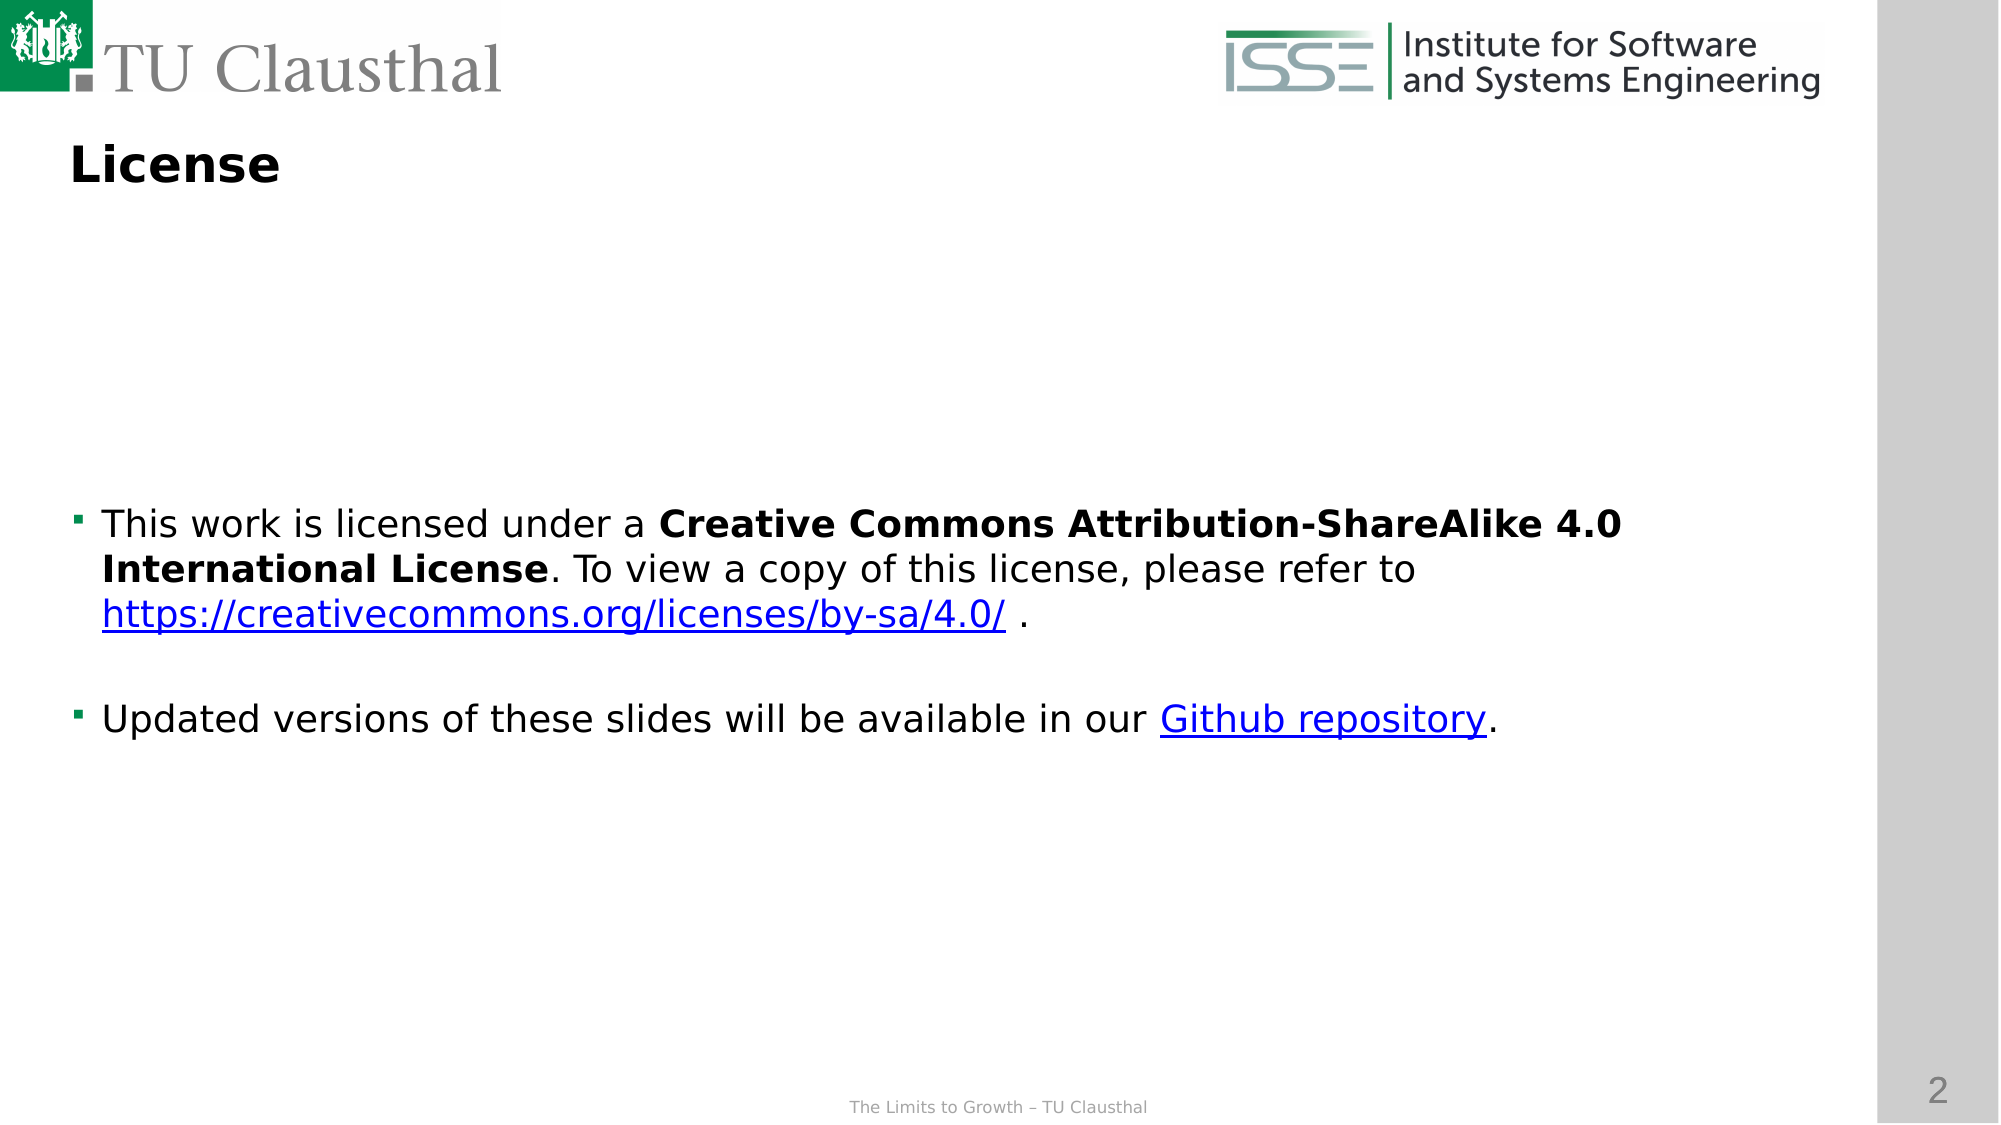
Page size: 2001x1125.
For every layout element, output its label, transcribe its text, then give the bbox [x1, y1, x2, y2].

picture [0, 0, 501, 92]
picture [1218, 22, 1825, 106]
text_box License [54, 125, 1817, 206]
text_box This work is licensed under a Creative Commons Attribution-ShareAlike 4.0 International License. To view a copy of this license, please refer to https://creativecommons.org/licenses/by-sa/4.0/ . Updated versions of these slides will be available in our Github repository. [54, 207, 1817, 1033]
